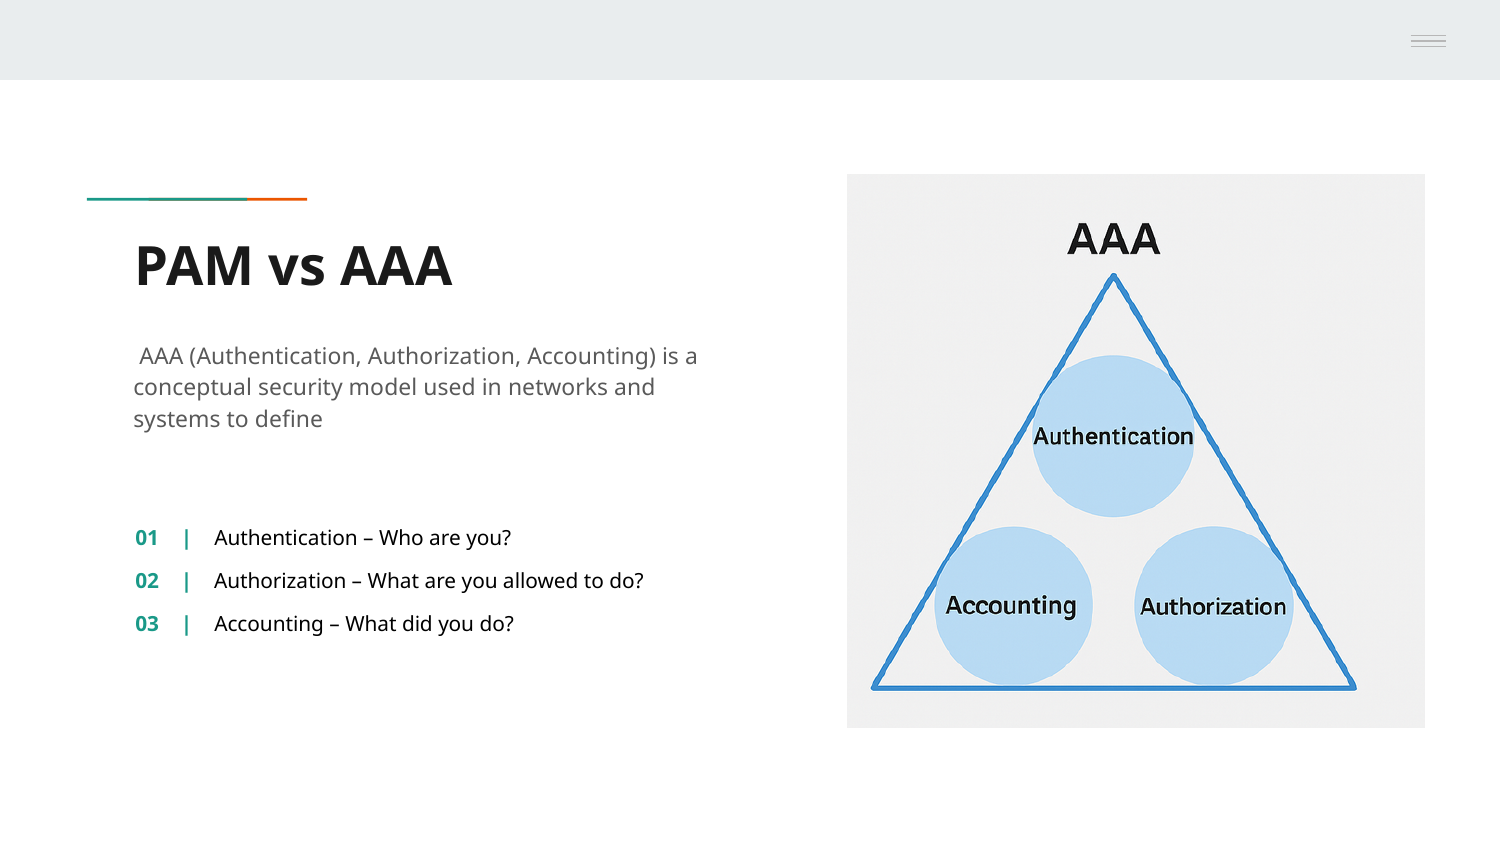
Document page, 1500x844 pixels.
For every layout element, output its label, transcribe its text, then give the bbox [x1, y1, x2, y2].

text_box 01 | Authentication – Who are you? [120, 505, 717, 548]
title PAM vs AAA [119, 216, 717, 310]
picture [847, 174, 1425, 728]
list AAA (Authentication, Authorization, Accounting) is a conceptual security model used in networks and systems to define [118, 322, 715, 463]
text_box 03 | Accounting – What did you do? [120, 591, 717, 635]
text_box 02 | Authorization – What are you allowed to do? [120, 548, 717, 591]
